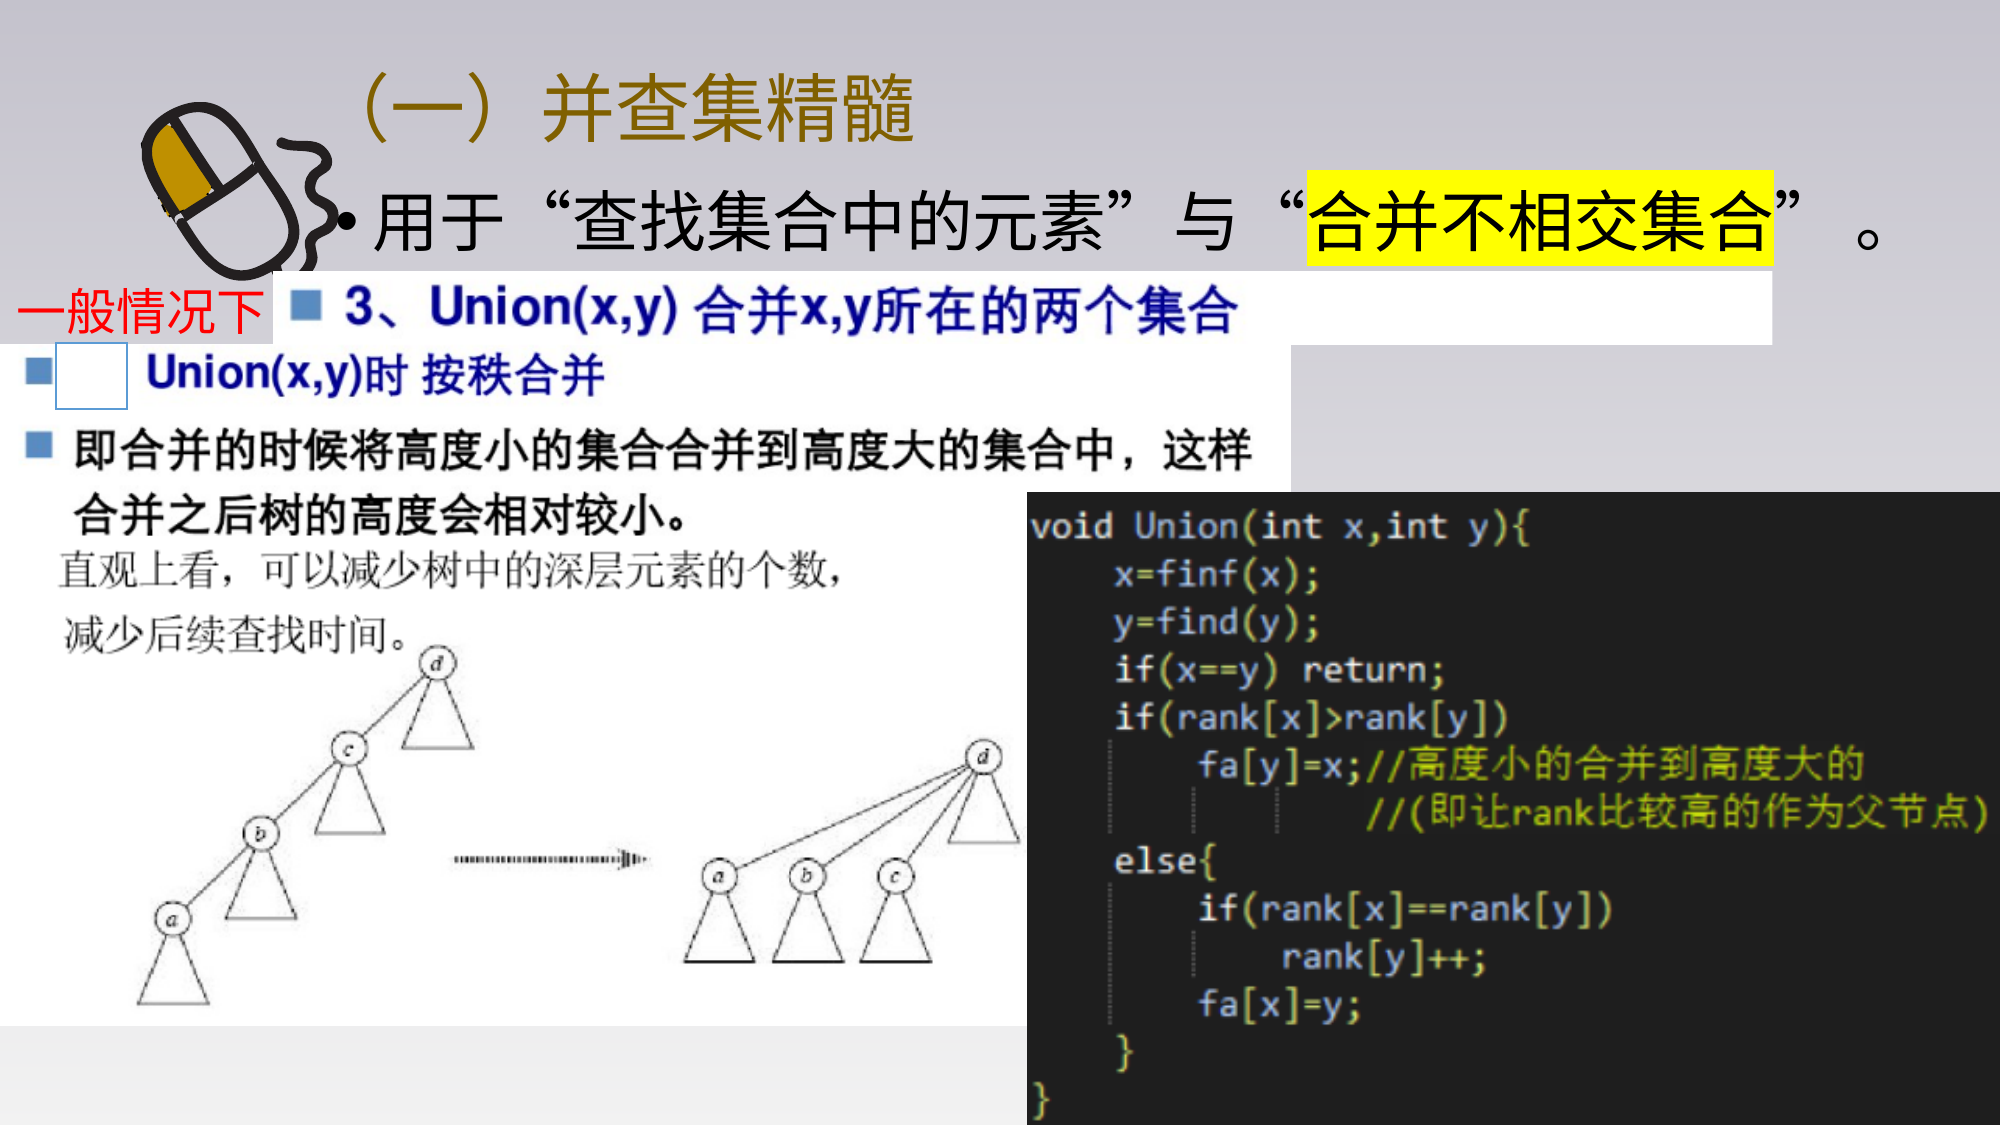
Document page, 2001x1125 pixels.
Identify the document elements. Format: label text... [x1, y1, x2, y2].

text_box 用于“查找集合中的元素”与“合并不相交集合” 。 [340, 186, 1886, 492]
text_box （一）并查集精髓 [292, 54, 939, 159]
text_box 一般情况下 [2, 273, 273, 344]
picture [0, 102, 2000, 1125]
